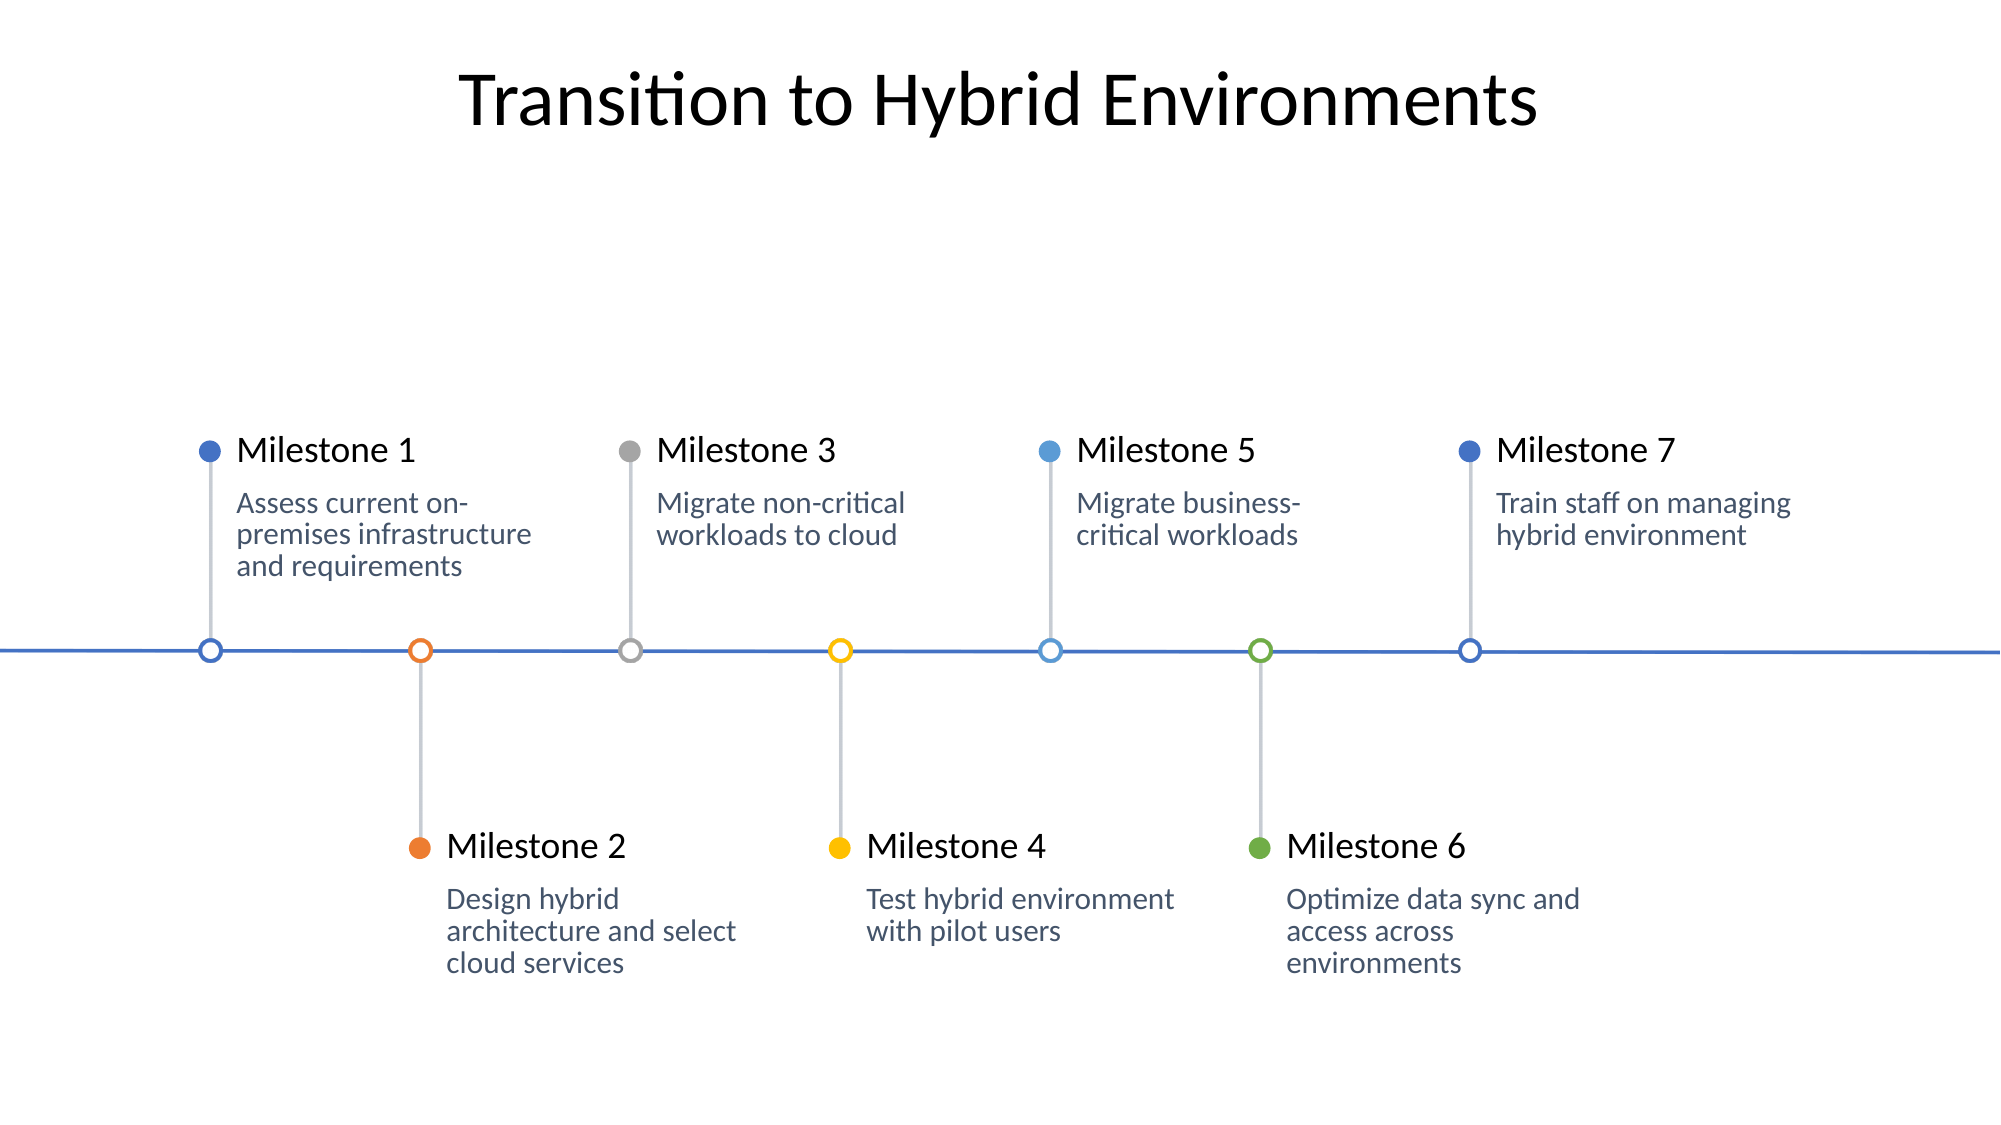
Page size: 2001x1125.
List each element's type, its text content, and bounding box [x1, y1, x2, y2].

picture [0, 458, 2000, 842]
text_box Migrate business-critical workloads [1076, 488, 1324, 552]
text_box [828, 841, 851, 860]
text_box Milestone 6 [1286, 828, 1611, 867]
text_box Test hybrid environment with pilot users [866, 884, 1188, 980]
text_box Assess current on-premises infrastructure and requirements [236, 488, 563, 583]
text_box Optimize data sync and access across environments [1286, 884, 1611, 980]
text_box Transition to Hybrid Environments [0, 62, 2000, 141]
text_box Milestone 1 [236, 431, 563, 470]
text_box Design hybrid architecture and select cloud services [446, 884, 766, 980]
text_box [618, 440, 641, 461]
text_box Milestone 4 [866, 828, 1188, 867]
text_box [198, 440, 221, 460]
text_box Milestone 2 [446, 828, 766, 867]
text_box Milestone 3 [656, 431, 932, 470]
text_box [1248, 841, 1271, 860]
text_box Milestone 5 [1076, 431, 1324, 470]
text_box [1458, 440, 1481, 460]
text_box Train staff on managing hybrid environment [1496, 488, 1823, 552]
text_box [408, 841, 431, 860]
text_box [1038, 440, 1061, 460]
text_box Milestone 7 [1496, 431, 1823, 470]
text_box Migrate non-critical workloads to cloud [656, 488, 932, 552]
